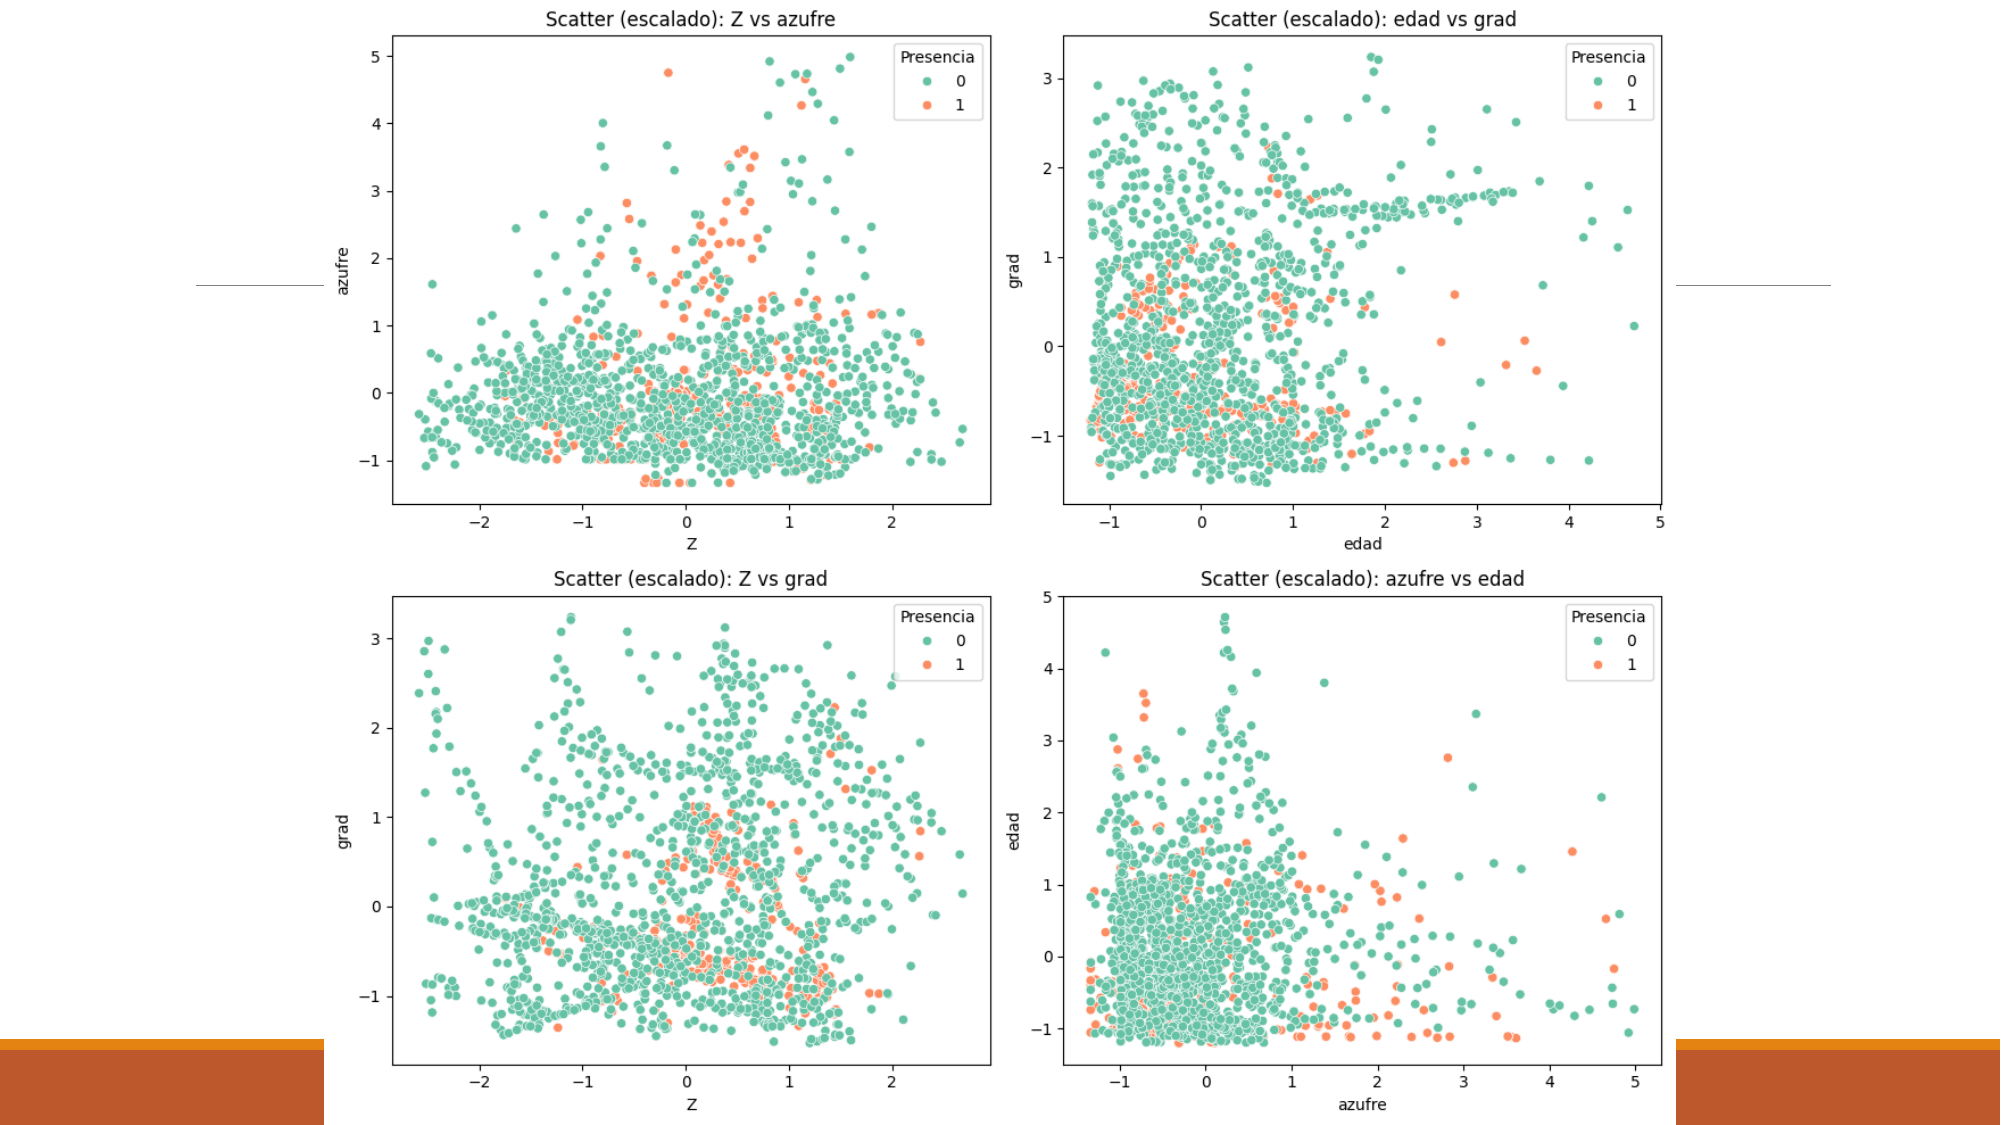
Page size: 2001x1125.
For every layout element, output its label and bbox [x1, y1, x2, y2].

picture [323, 0, 1677, 1125]
